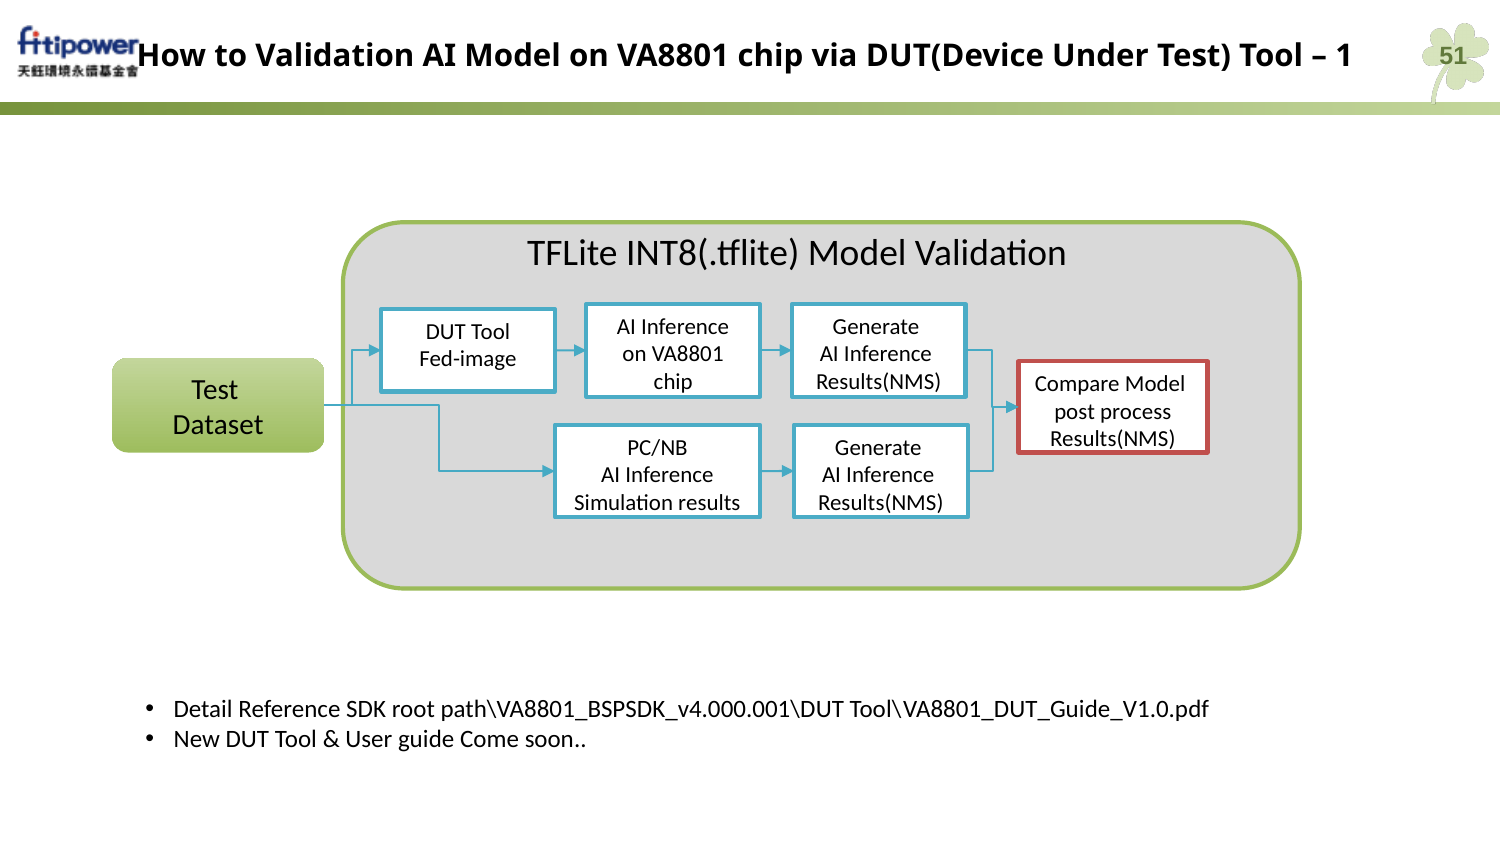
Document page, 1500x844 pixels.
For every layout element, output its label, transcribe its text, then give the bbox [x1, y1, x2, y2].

slide_number 51 [1417, 32, 1490, 77]
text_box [111, 220, 1301, 589]
text_box Detail Reference SDK root path\VA8801_BSPSDK_v4.000.001\DUT Tool\VA8801_DUT_Guide_V1.0.pdf New DUT Tool & User guide Come soon.. [130, 685, 1458, 760]
title How to Validation AI Model on VA8801 chip via DUT(Device Under Test) Tool – 1 [0, 13, 1500, 95]
picture [1404, 95, 1500, 115]
